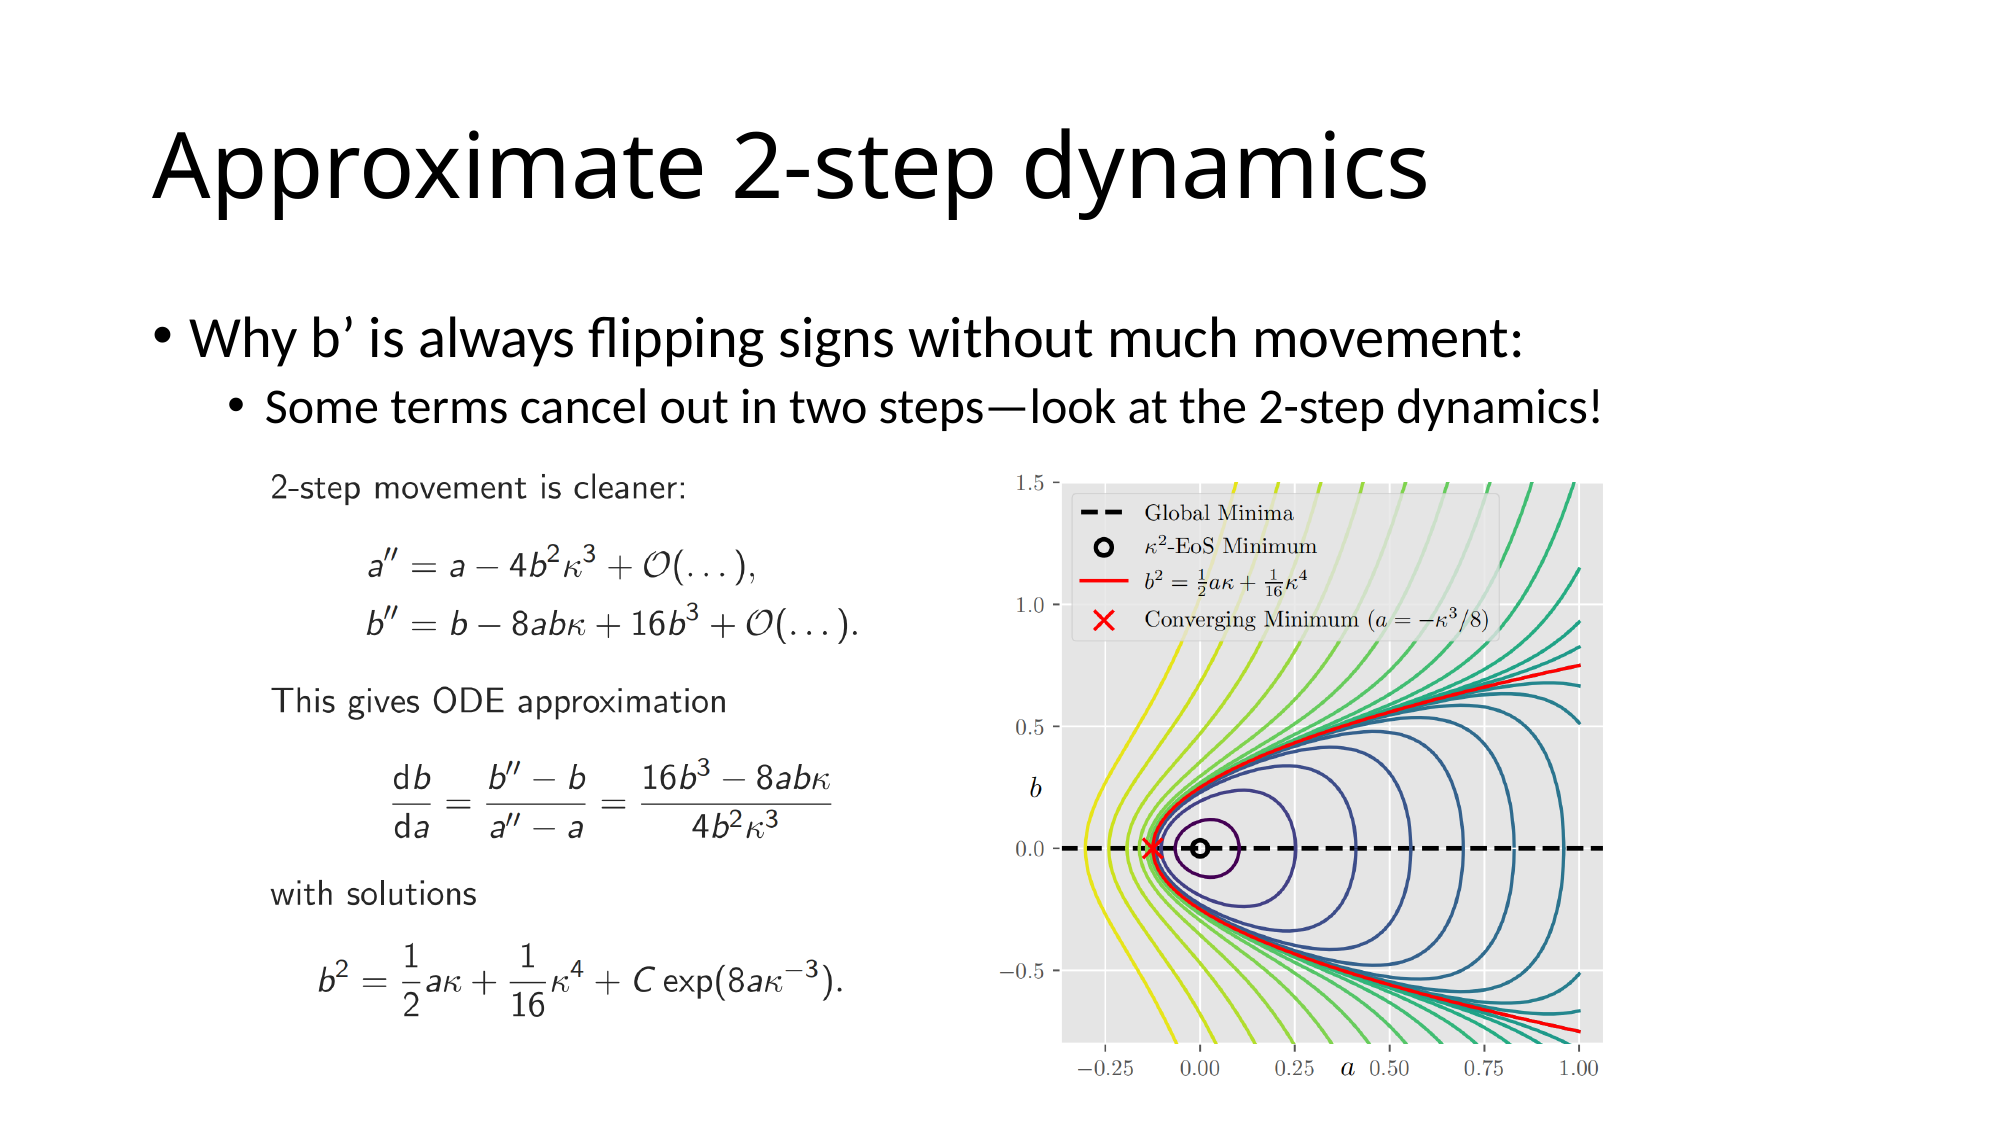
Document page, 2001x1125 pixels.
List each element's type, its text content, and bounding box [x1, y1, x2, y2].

title Approximate 2-step dynamics [137, 59, 1863, 278]
picture [261, 451, 876, 1044]
list Why b’ is always flipping signs without much movement: Some terms cancel out in two steps—look at the 2-step dynamics! [137, 299, 1863, 1014]
picture [999, 451, 1619, 1094]
